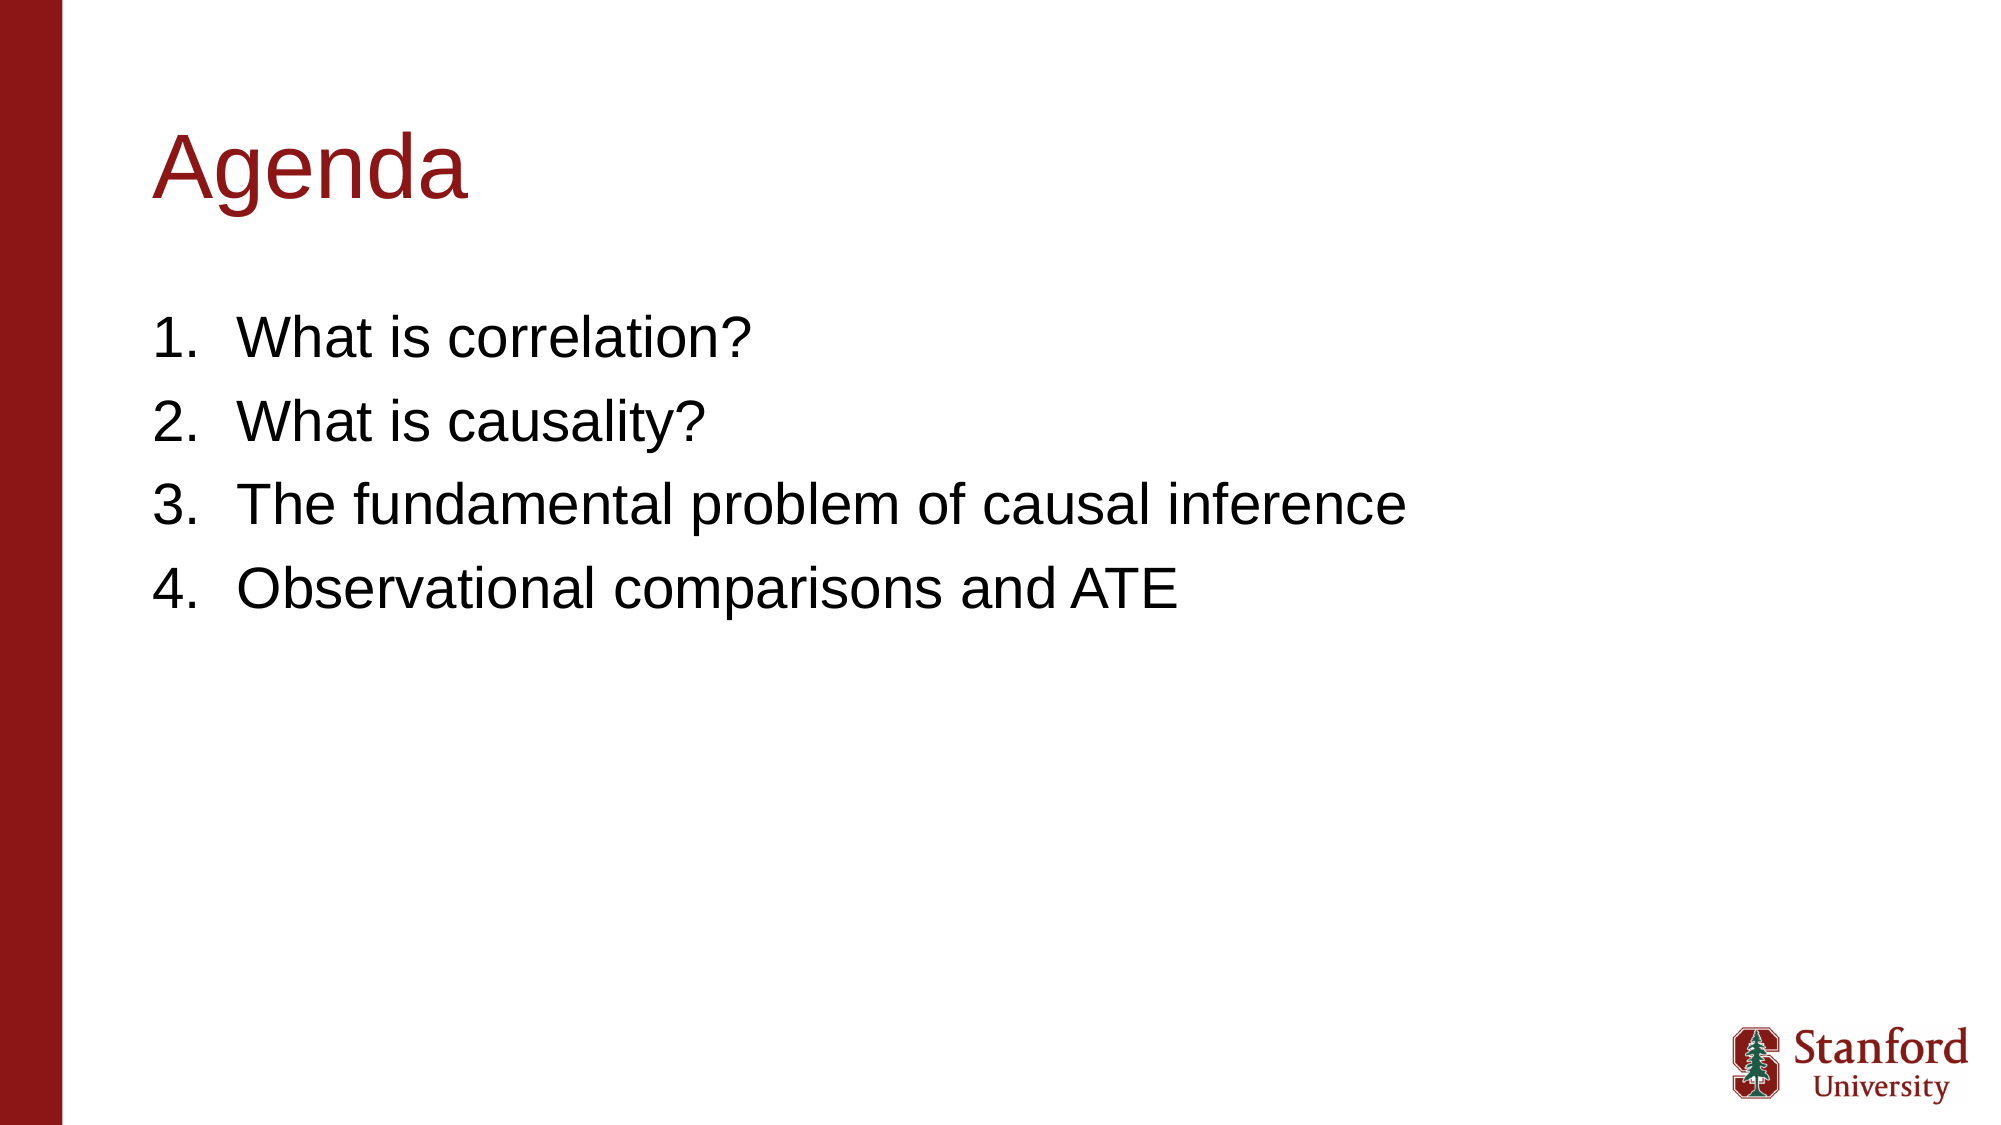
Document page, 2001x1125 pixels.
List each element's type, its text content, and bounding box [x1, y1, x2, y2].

picture [1726, 1023, 1969, 1107]
title Agenda [137, 59, 1863, 278]
list What is correlation? What is causality? The fundamental problem of causal inference Observational comparisons and ATE [137, 299, 1863, 1014]
